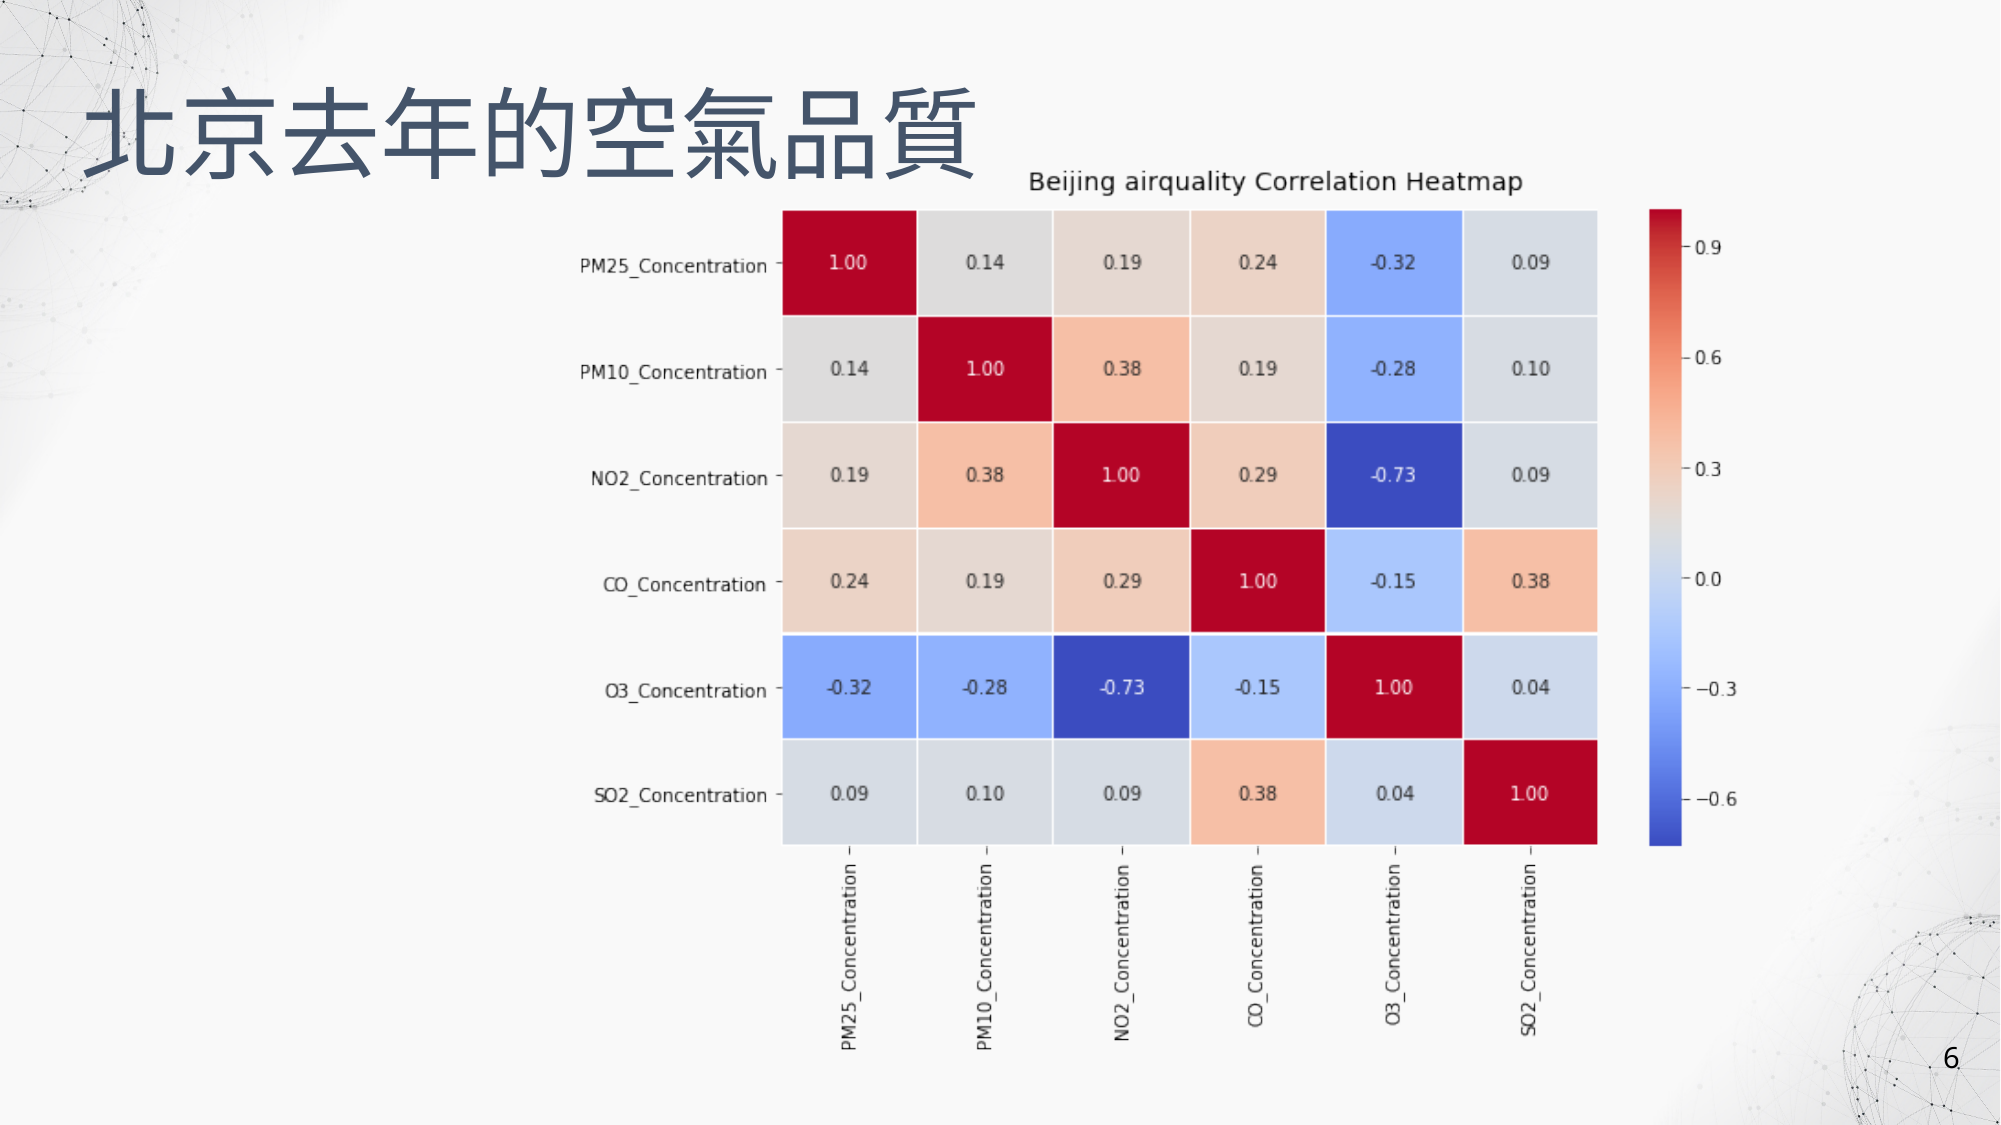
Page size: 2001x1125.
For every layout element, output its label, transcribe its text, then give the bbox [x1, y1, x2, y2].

picture [0, 0, 2001, 1125]
text_box 6 [1715, 1031, 1975, 1082]
text_box 北京去年的空氣品質 [65, 64, 996, 200]
